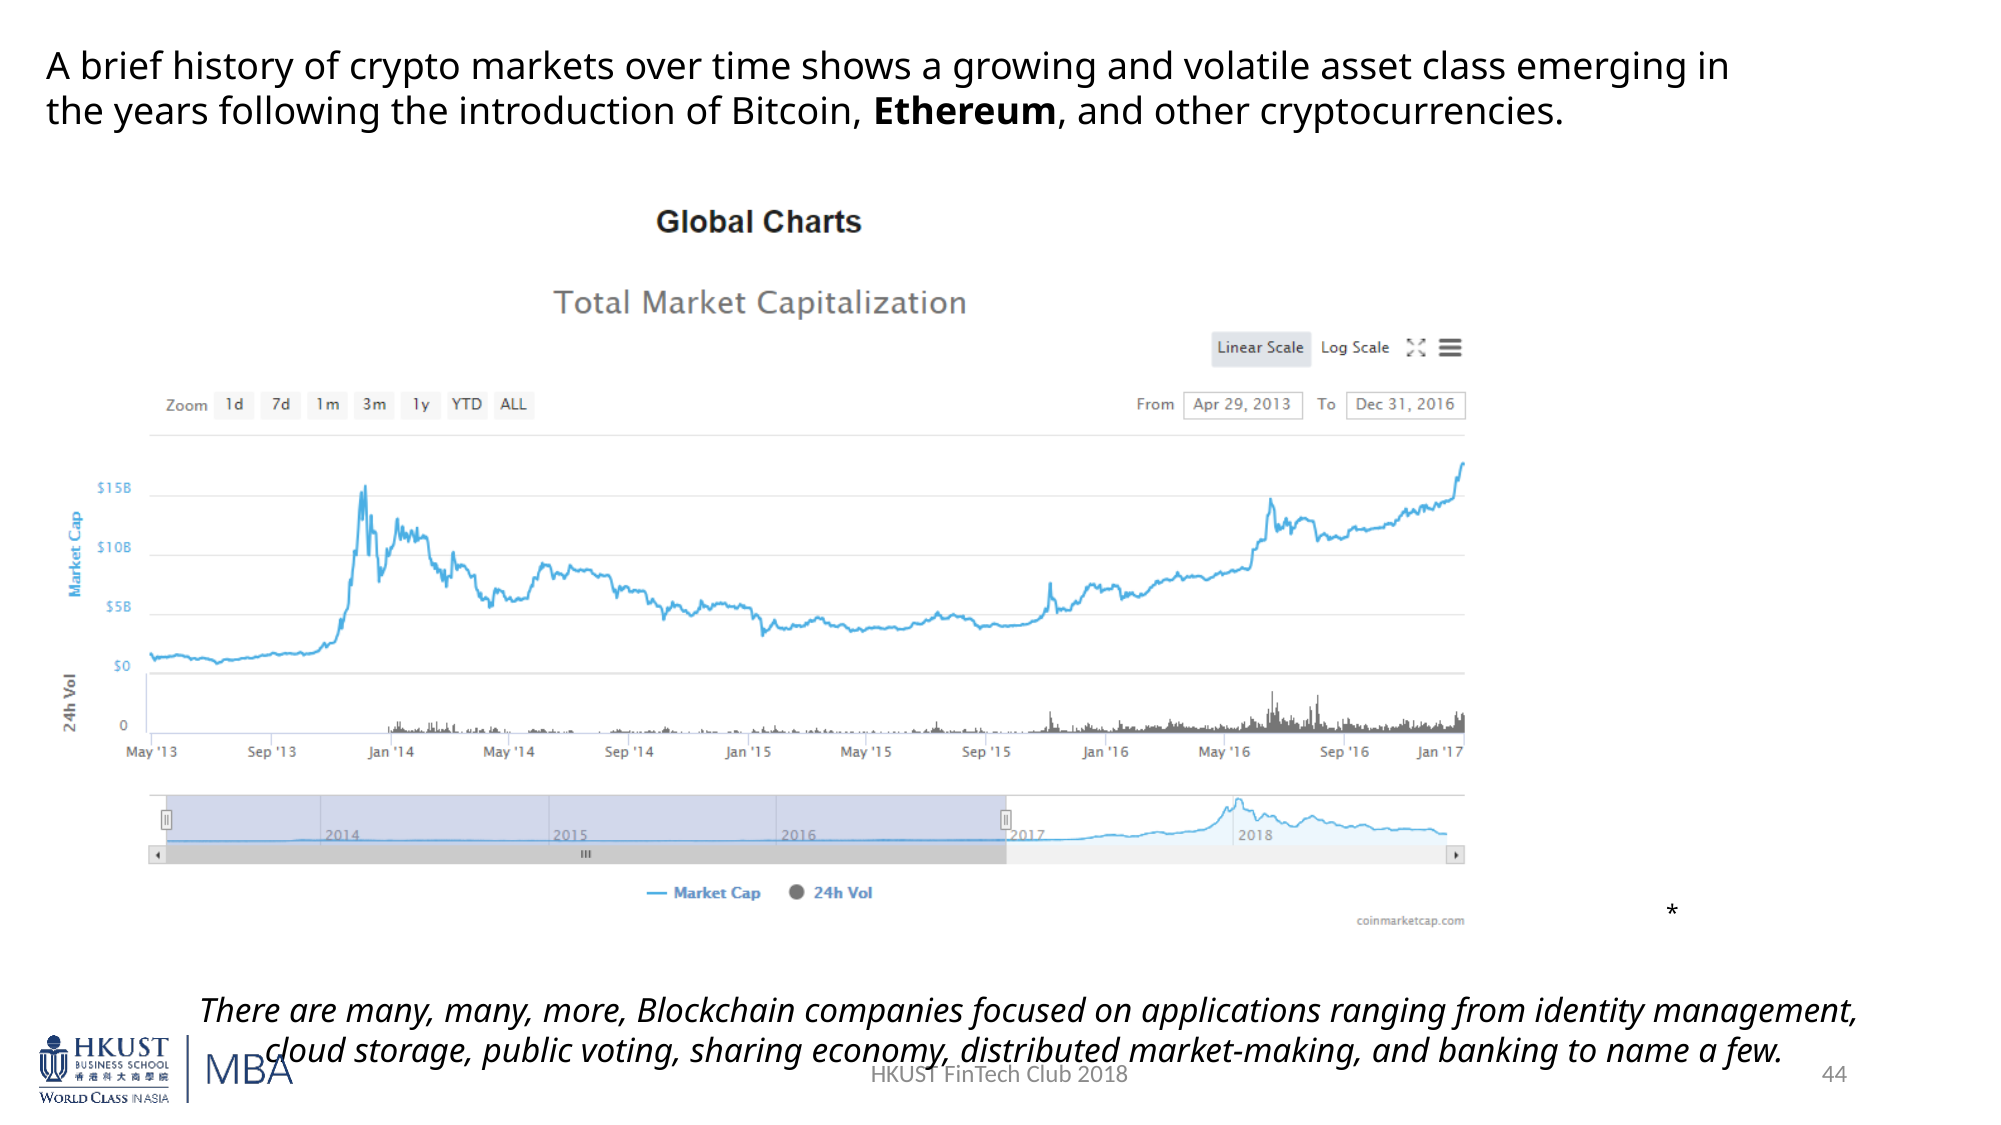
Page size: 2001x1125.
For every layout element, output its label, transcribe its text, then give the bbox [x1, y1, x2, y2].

text_box There are many, many, more, Blockchain companies focused on applications ranging from identity management, cloud storage, public voting, sharing economy, distributed market-making, and banking to name a few. [158, 981, 1902, 1077]
picture [39, 1035, 293, 1103]
text_box A brief history of crypto markets over time shows a growing and volatile asset class emerging in the years following the introduction of Bitcoin, Ethereum, and other cryptocurrencies. [31, 34, 1794, 140]
slide_number 44 [1412, 1042, 1863, 1103]
text_box * [1651, 891, 1693, 934]
footer HKUST FinTech Club 2018 [662, 1042, 1338, 1103]
picture [31, 157, 1475, 935]
